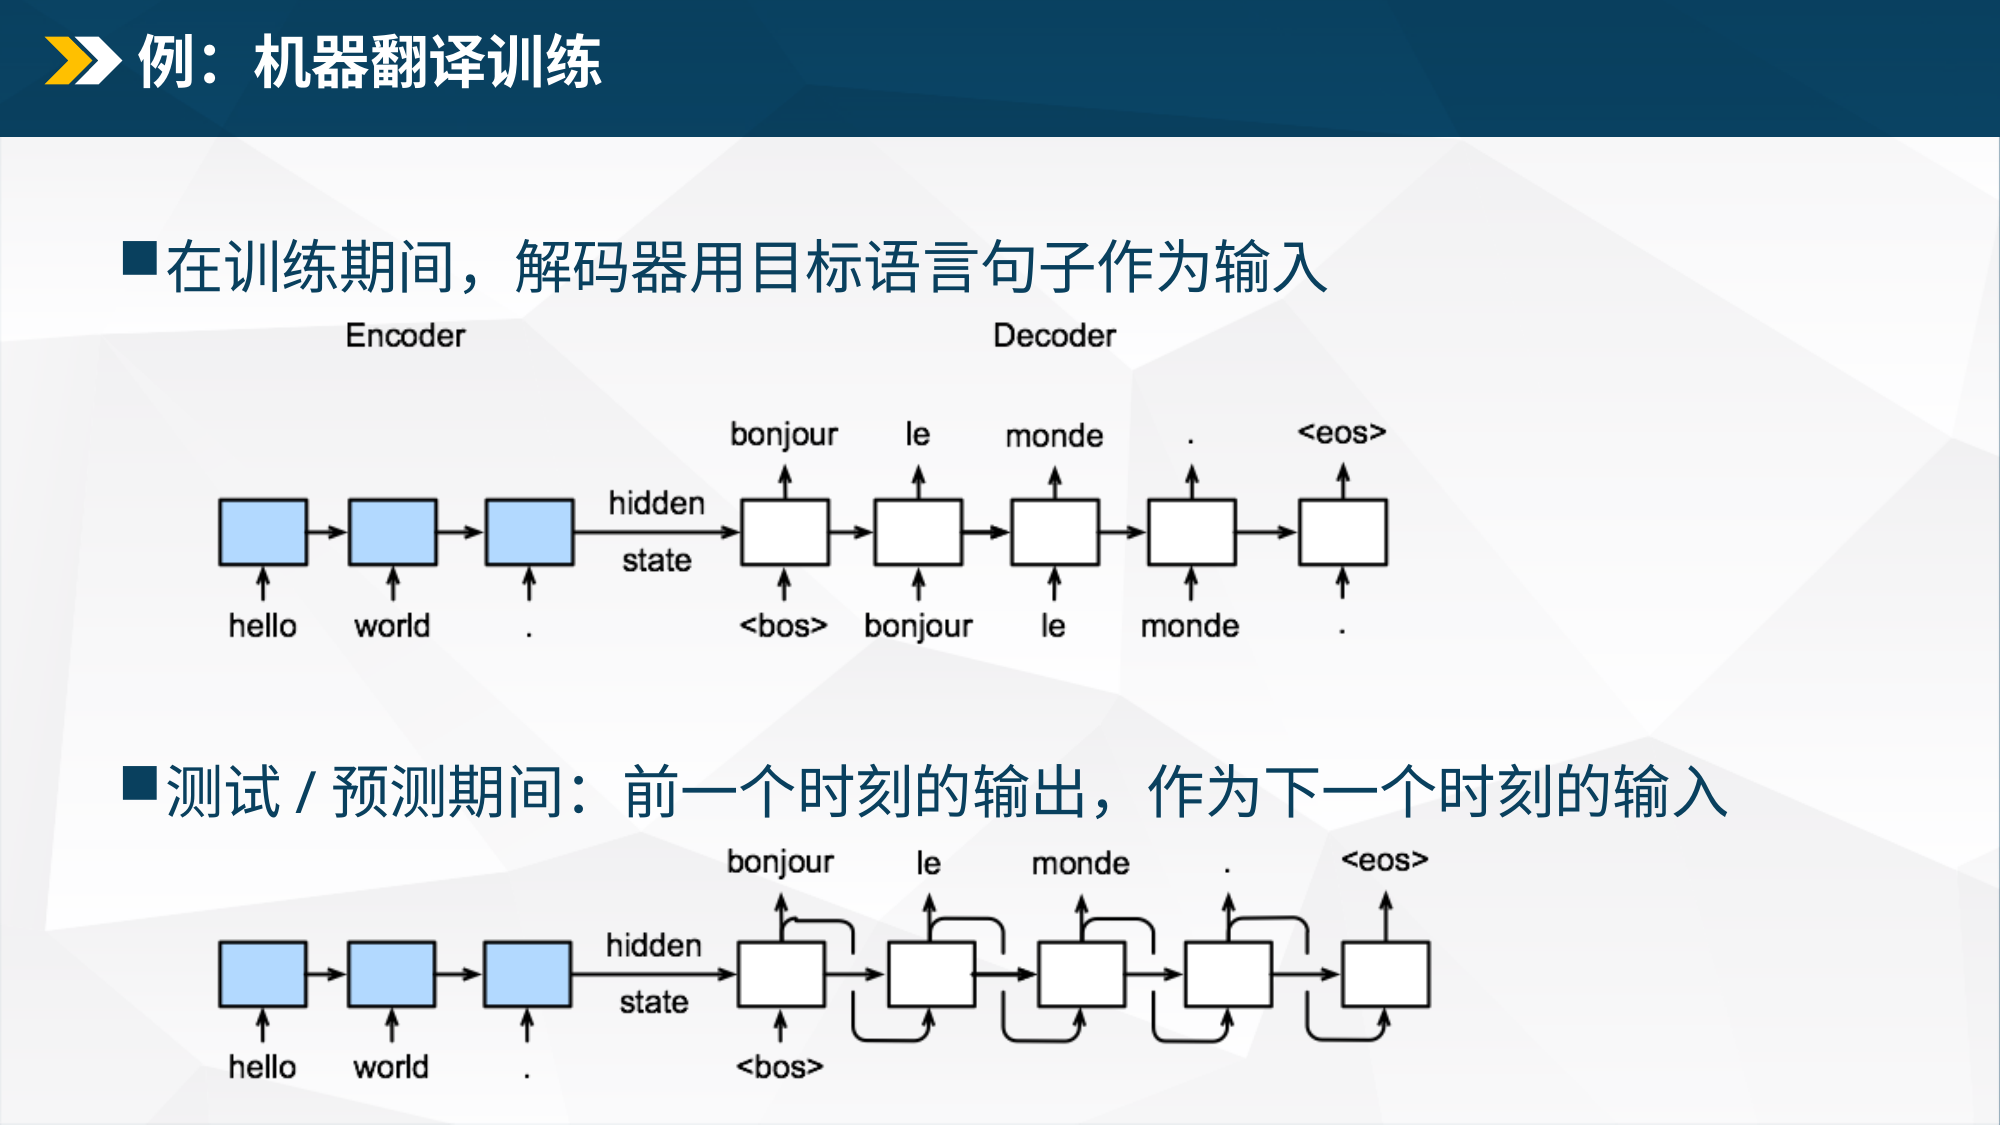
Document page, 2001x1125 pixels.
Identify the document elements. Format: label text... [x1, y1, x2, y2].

picture [0, 0, 2000, 1125]
list 在训练期间，解码器用目标语言句子作为输入 测试/预测期间：前一个时刻的输出，作为下一个时刻的输入 [103, 188, 1868, 1048]
title 例：机器翻译训练 [122, 25, 1723, 137]
